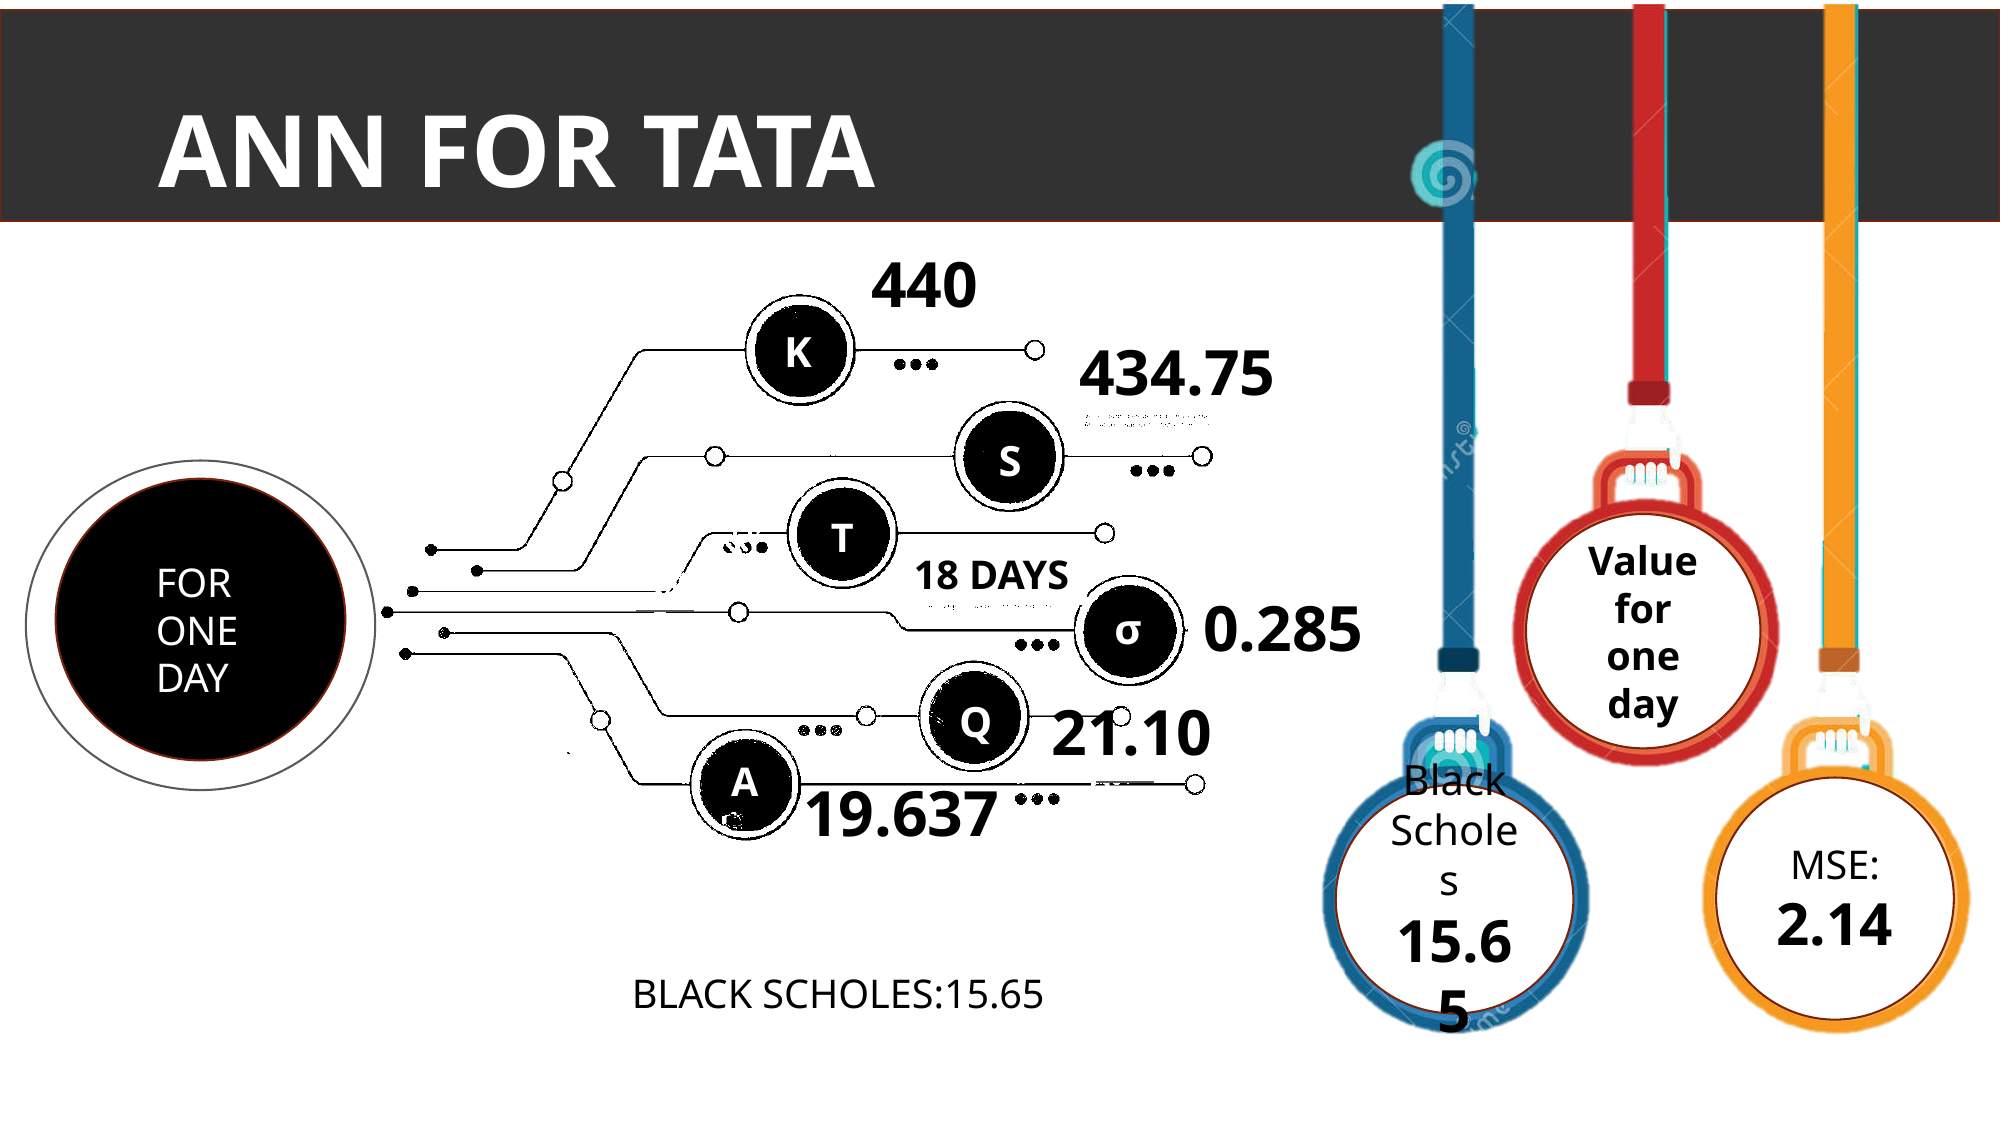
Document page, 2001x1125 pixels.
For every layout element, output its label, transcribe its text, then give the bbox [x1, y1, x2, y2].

text_box ANN for Tata Motors [0, 94, 1082, 233]
text_box BLACK SCHOLES:15.65 [616, 994, 1310, 1025]
picture [0, 4, 2001, 1055]
text_box [0, 9, 1310, 222]
